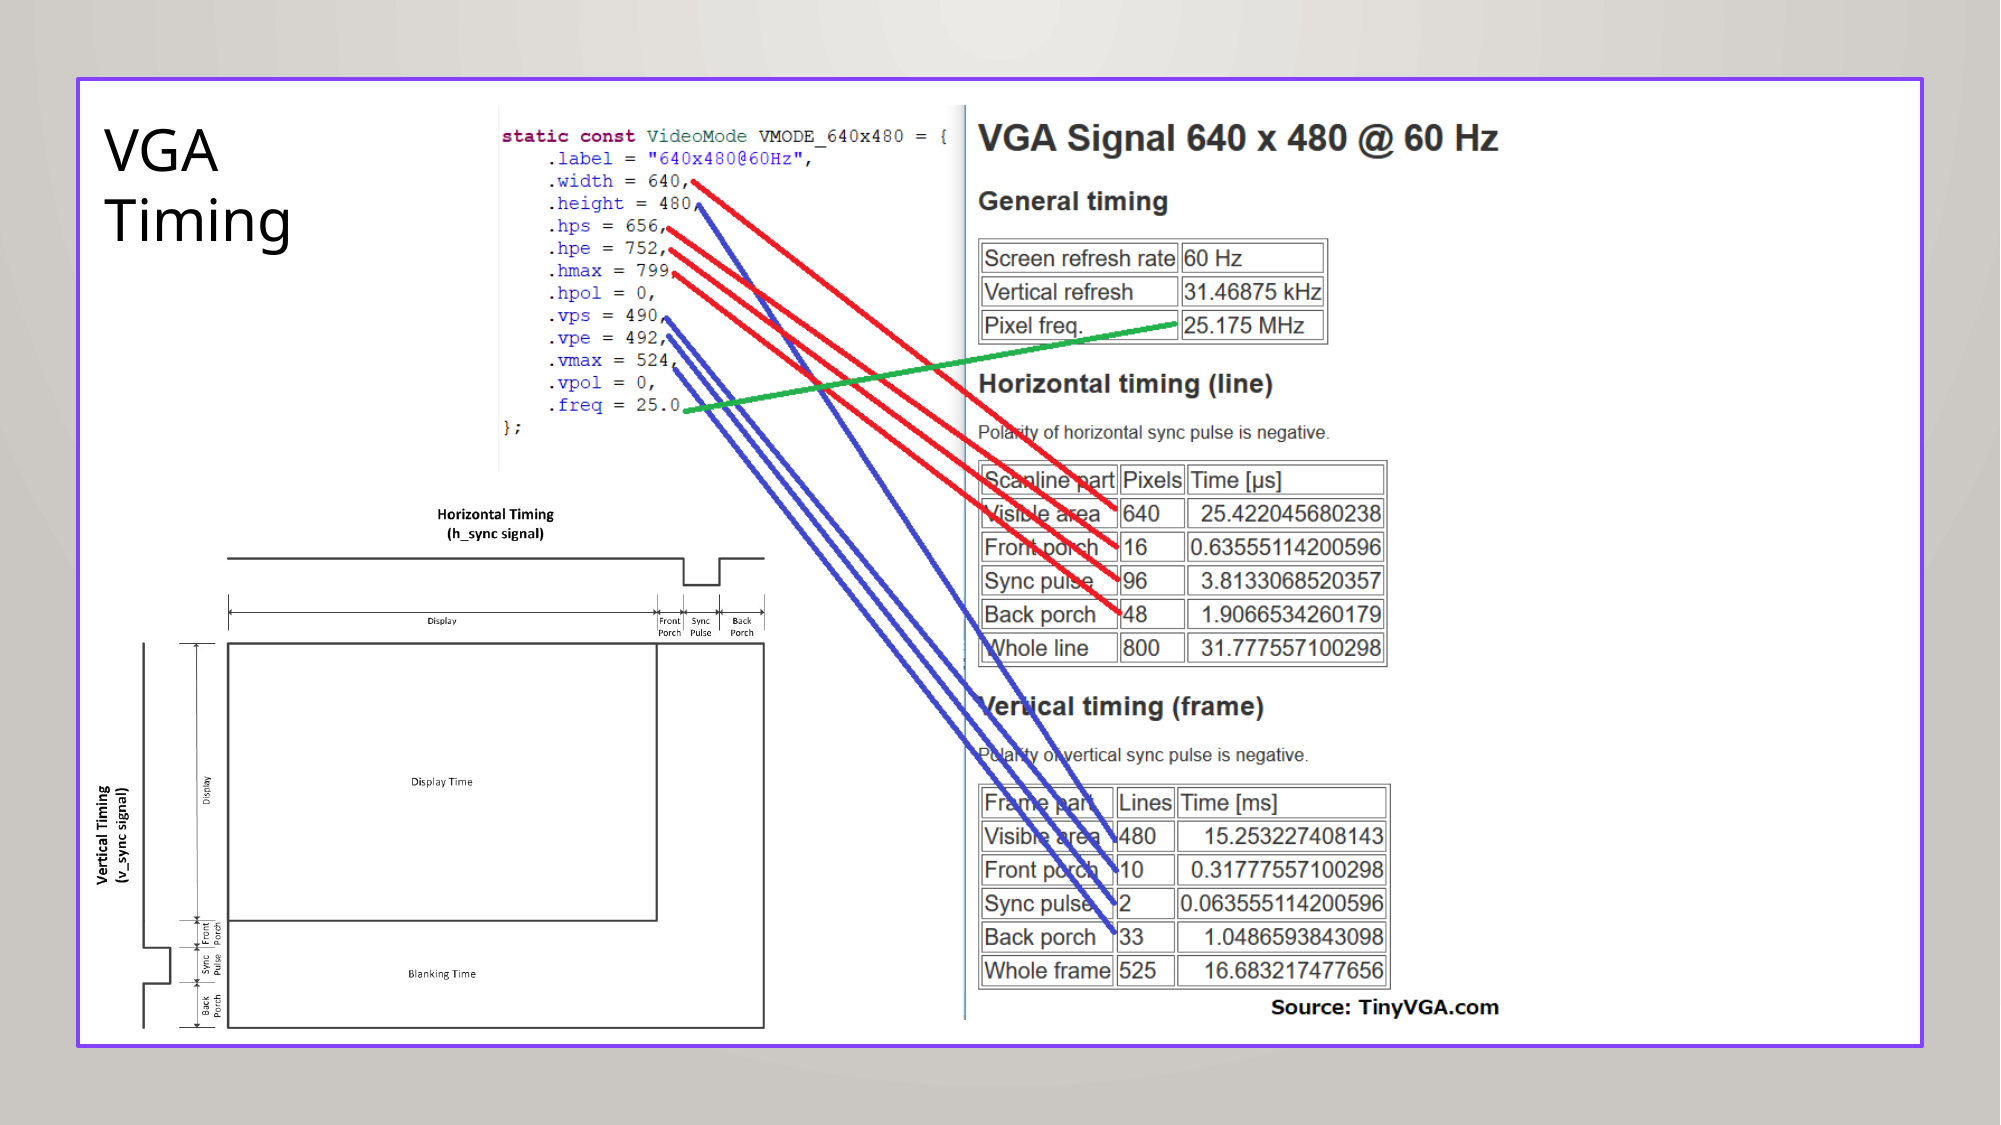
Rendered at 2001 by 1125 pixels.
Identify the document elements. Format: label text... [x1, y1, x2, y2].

text_box [0, 0, 2000, 1004]
picture [0, 105, 2000, 1125]
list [89, 502, 765, 1029]
text_box [77, 77, 1923, 1004]
text_box VGA Timing [89, 105, 408, 261]
